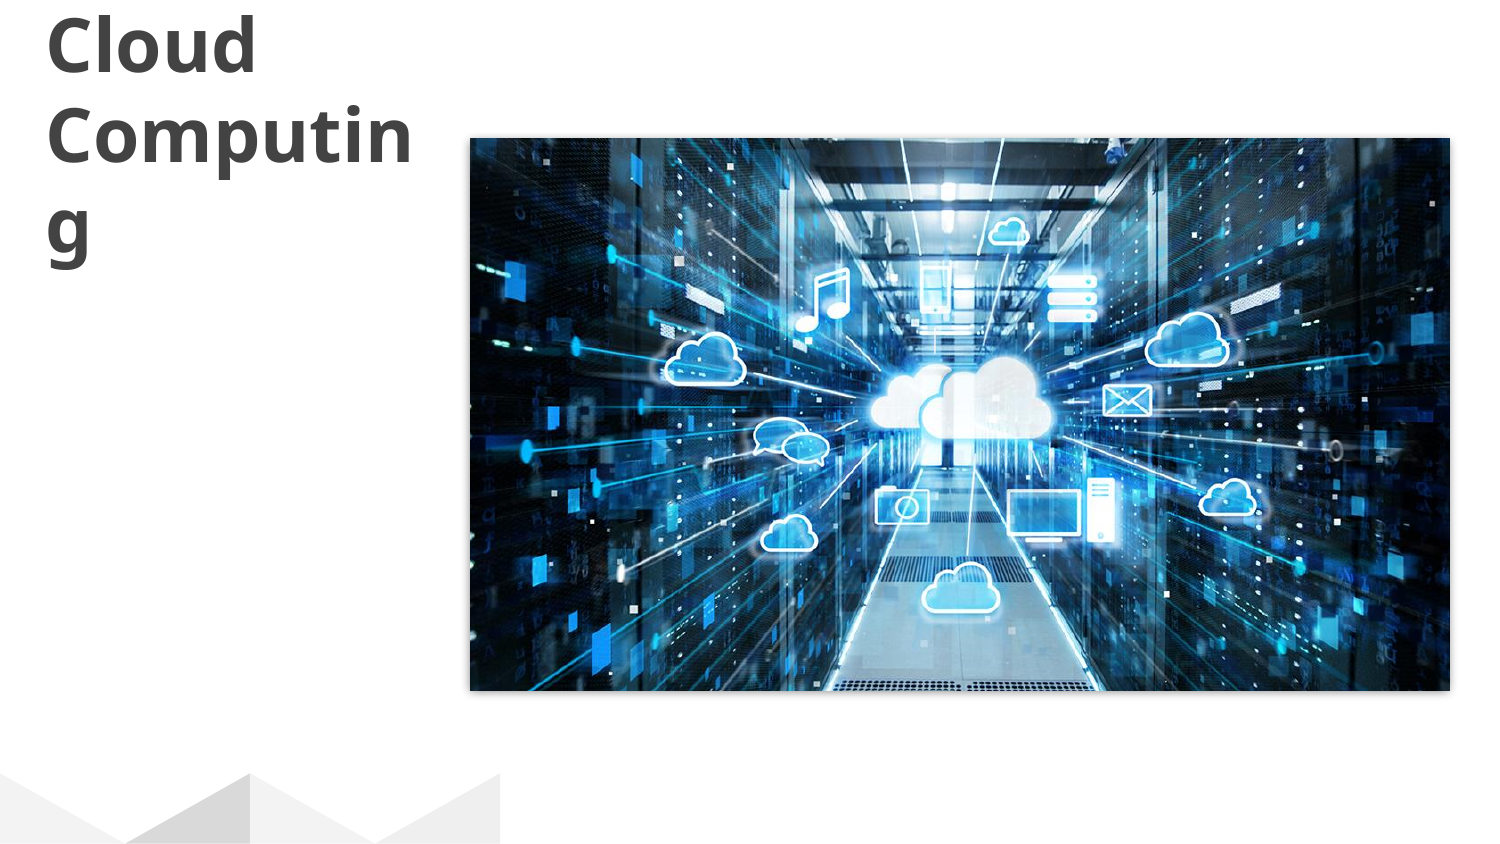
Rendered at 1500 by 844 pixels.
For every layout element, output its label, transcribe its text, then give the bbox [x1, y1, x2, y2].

picture [470, 138, 1451, 691]
title Cloud Computing [30, 111, 471, 283]
